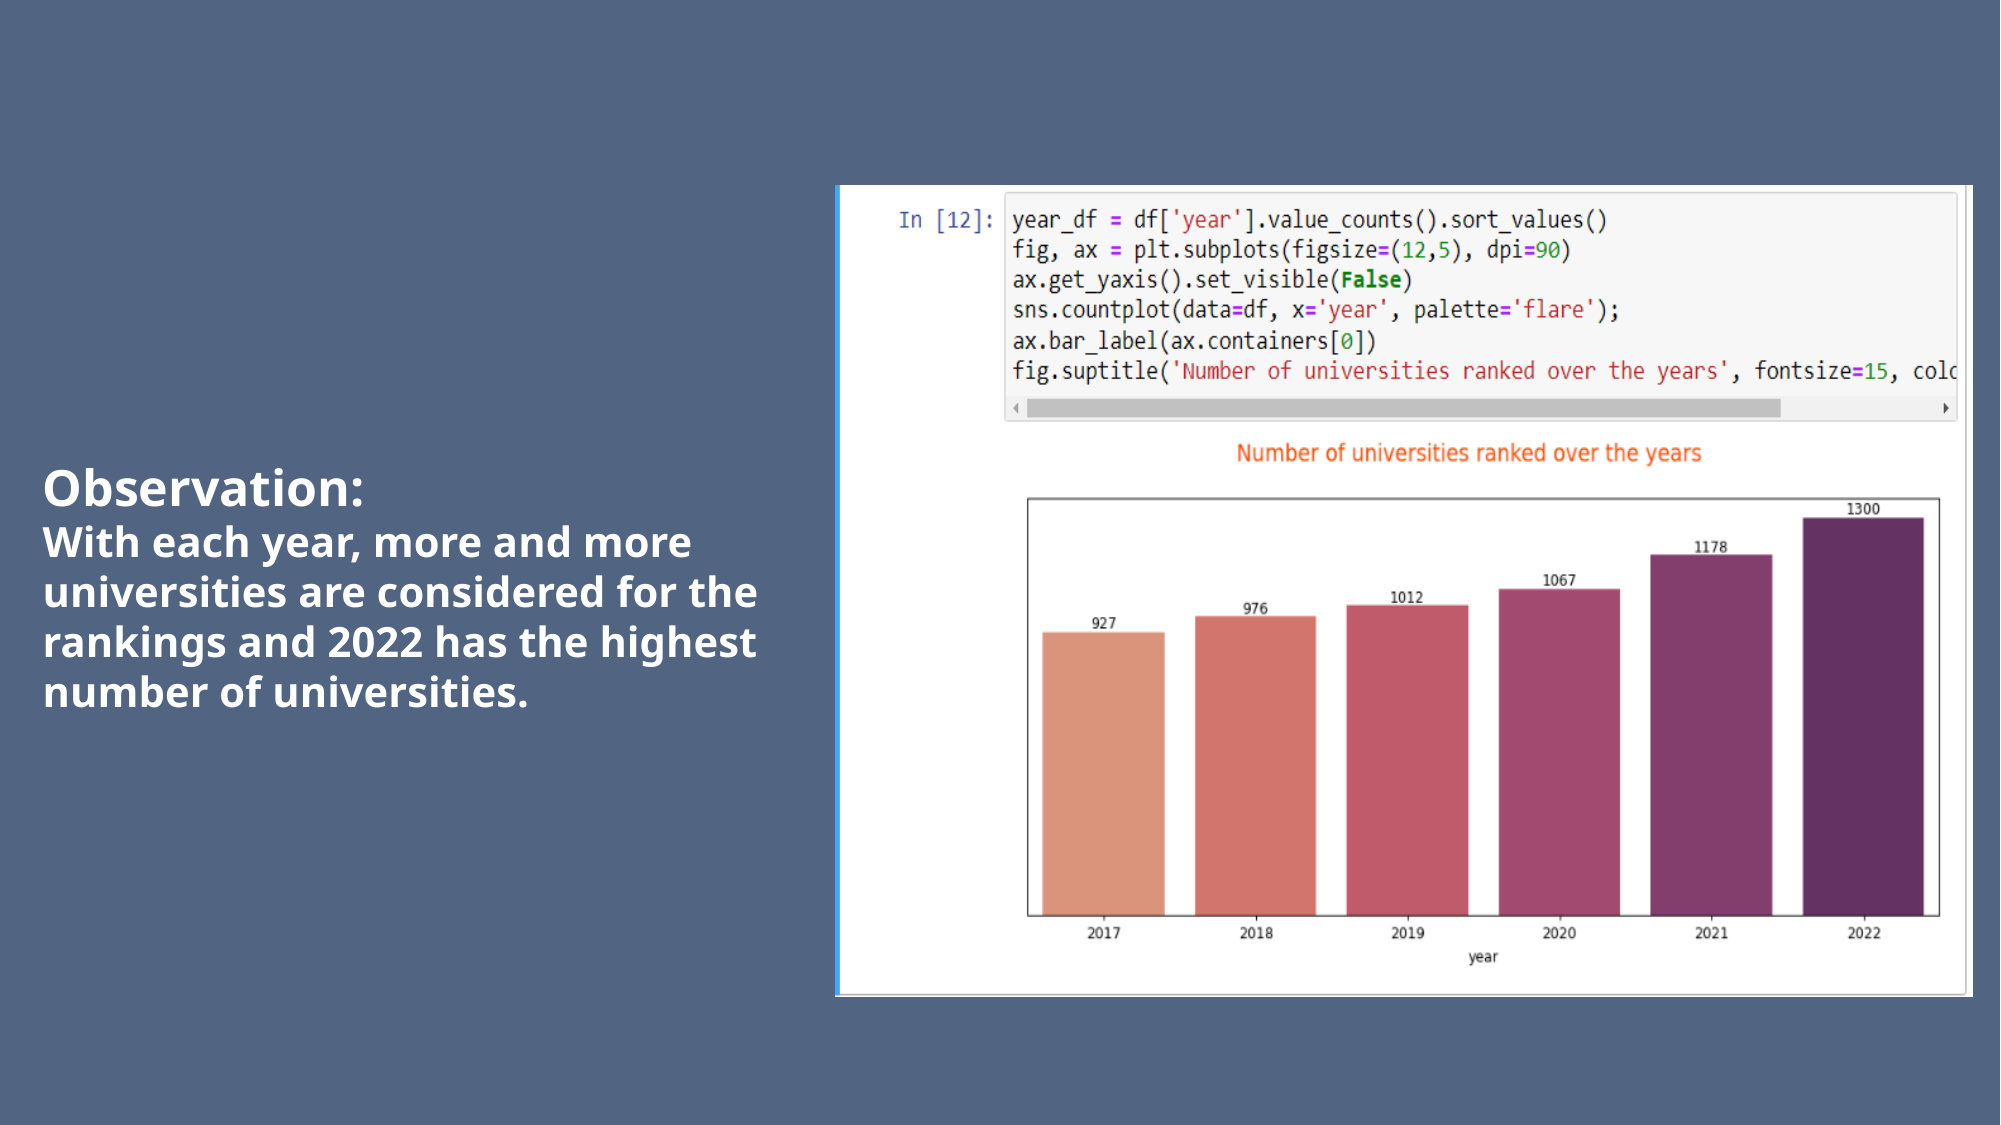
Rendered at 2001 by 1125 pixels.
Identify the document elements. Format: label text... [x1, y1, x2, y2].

picture [835, 185, 1973, 997]
text_box Observation: With each year, more and more universities are considered for the rankings and 2022 has the highest number of universities. [27, 448, 835, 724]
